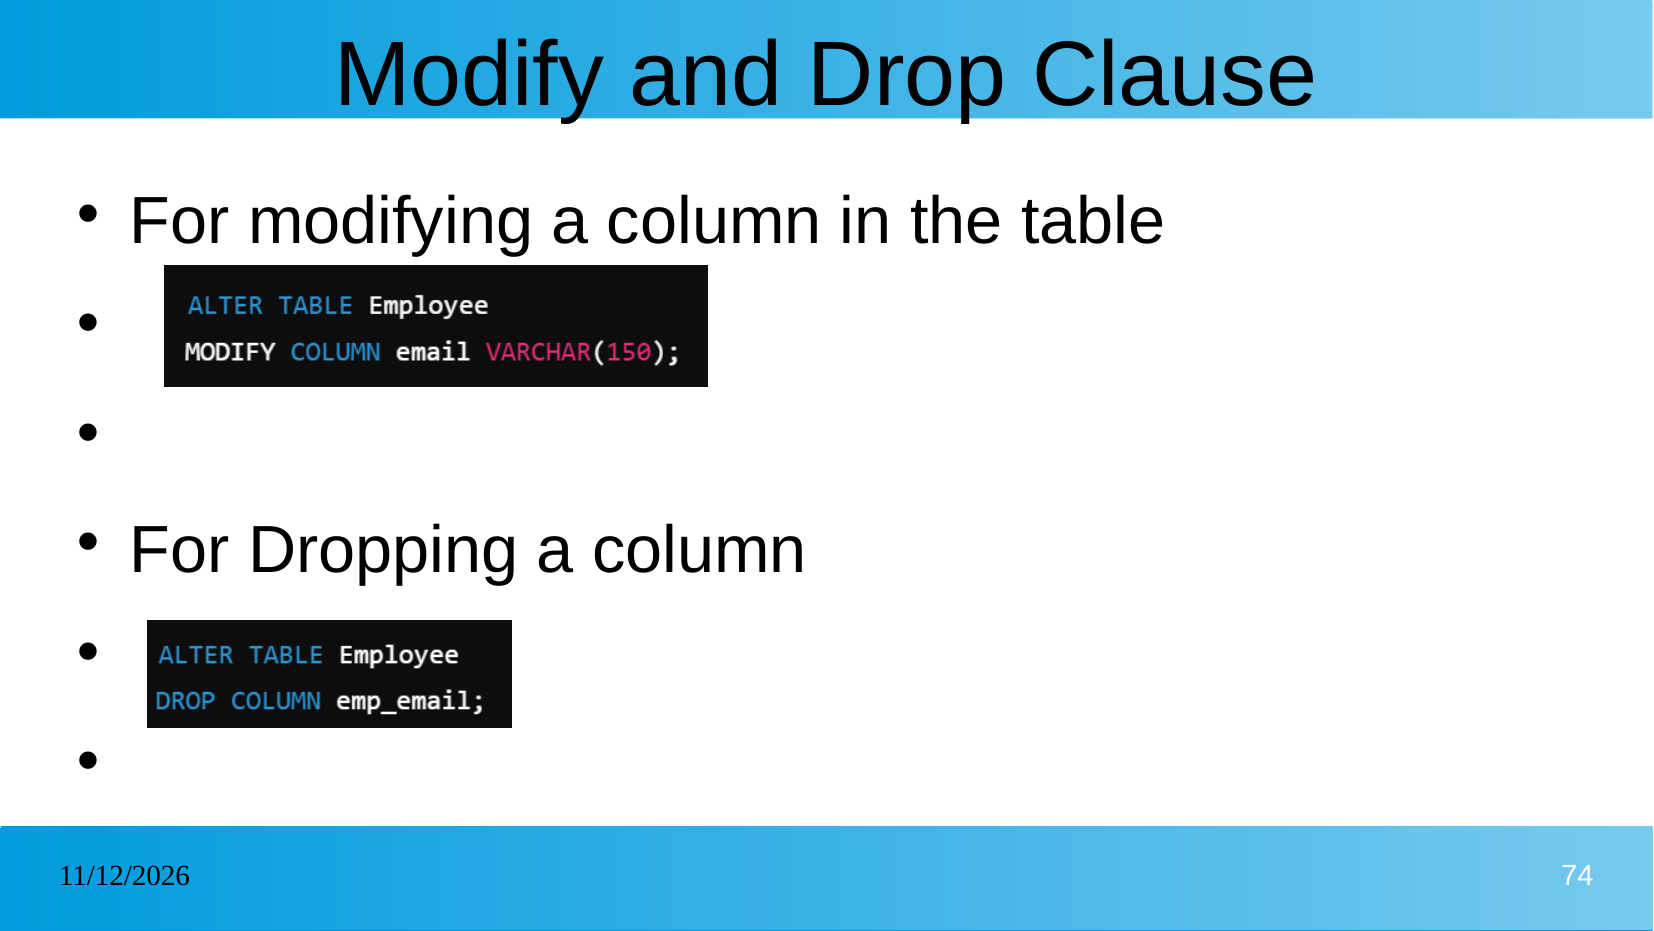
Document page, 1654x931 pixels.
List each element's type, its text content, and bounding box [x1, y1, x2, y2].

slide_number 74 [1210, 856, 1594, 915]
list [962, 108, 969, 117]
list For modifying a column in the table For Dropping a column [59, 177, 1594, 767]
picture [164, 265, 709, 387]
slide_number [59, 856, 443, 915]
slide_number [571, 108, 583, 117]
picture [147, 619, 513, 729]
title Modify and Drop Clause [59, 29, 1594, 108]
